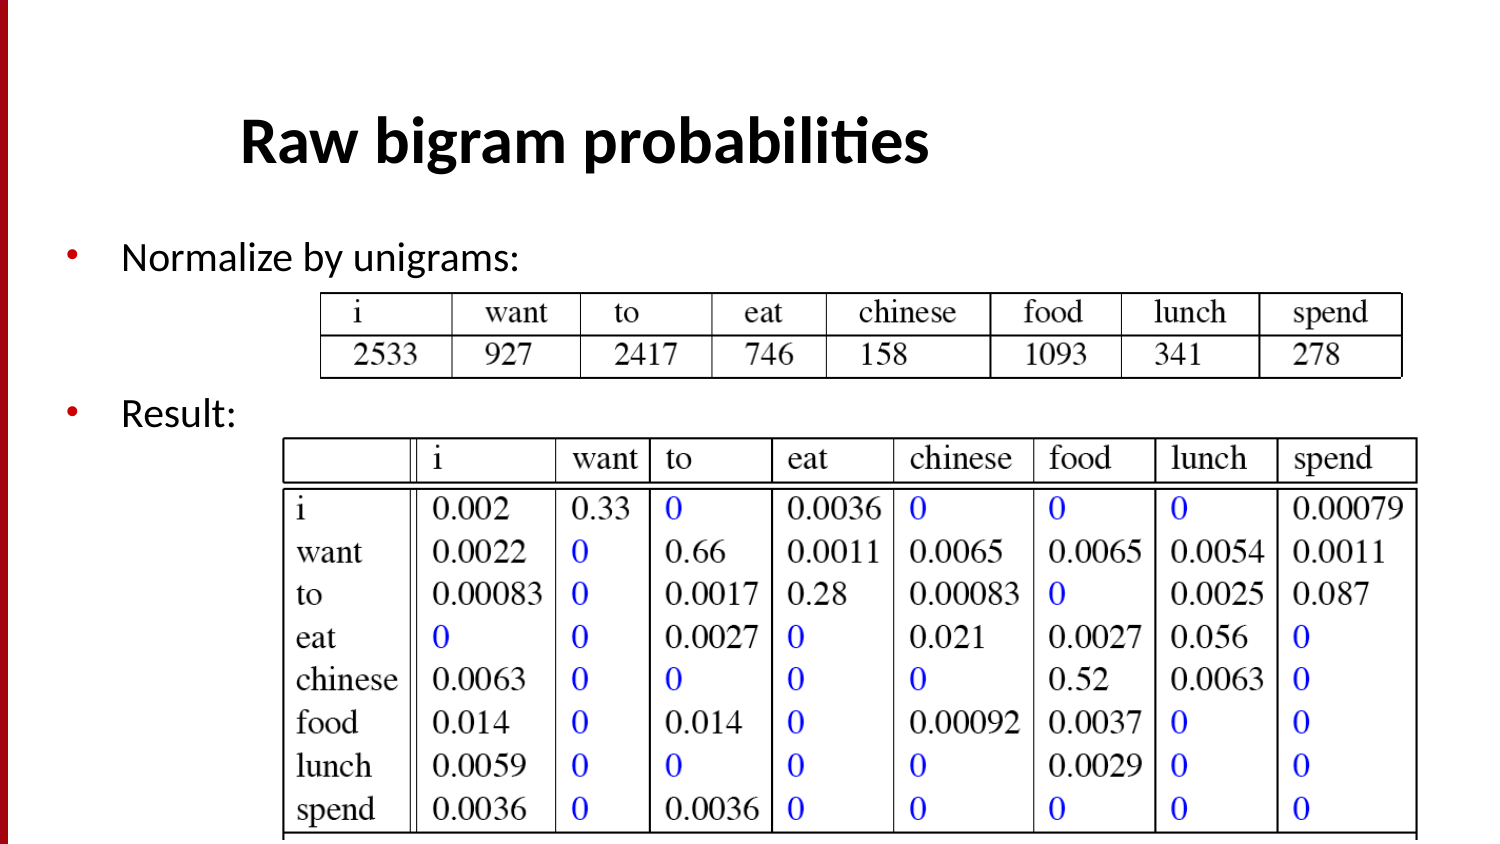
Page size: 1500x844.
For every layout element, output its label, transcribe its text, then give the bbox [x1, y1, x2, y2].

list Normalize by unigrams: Result: [50, 221, 1450, 769]
picture [274, 432, 1426, 841]
picture [312, 284, 1415, 386]
title Raw bigram probabilities [225, 62, 1450, 185]
